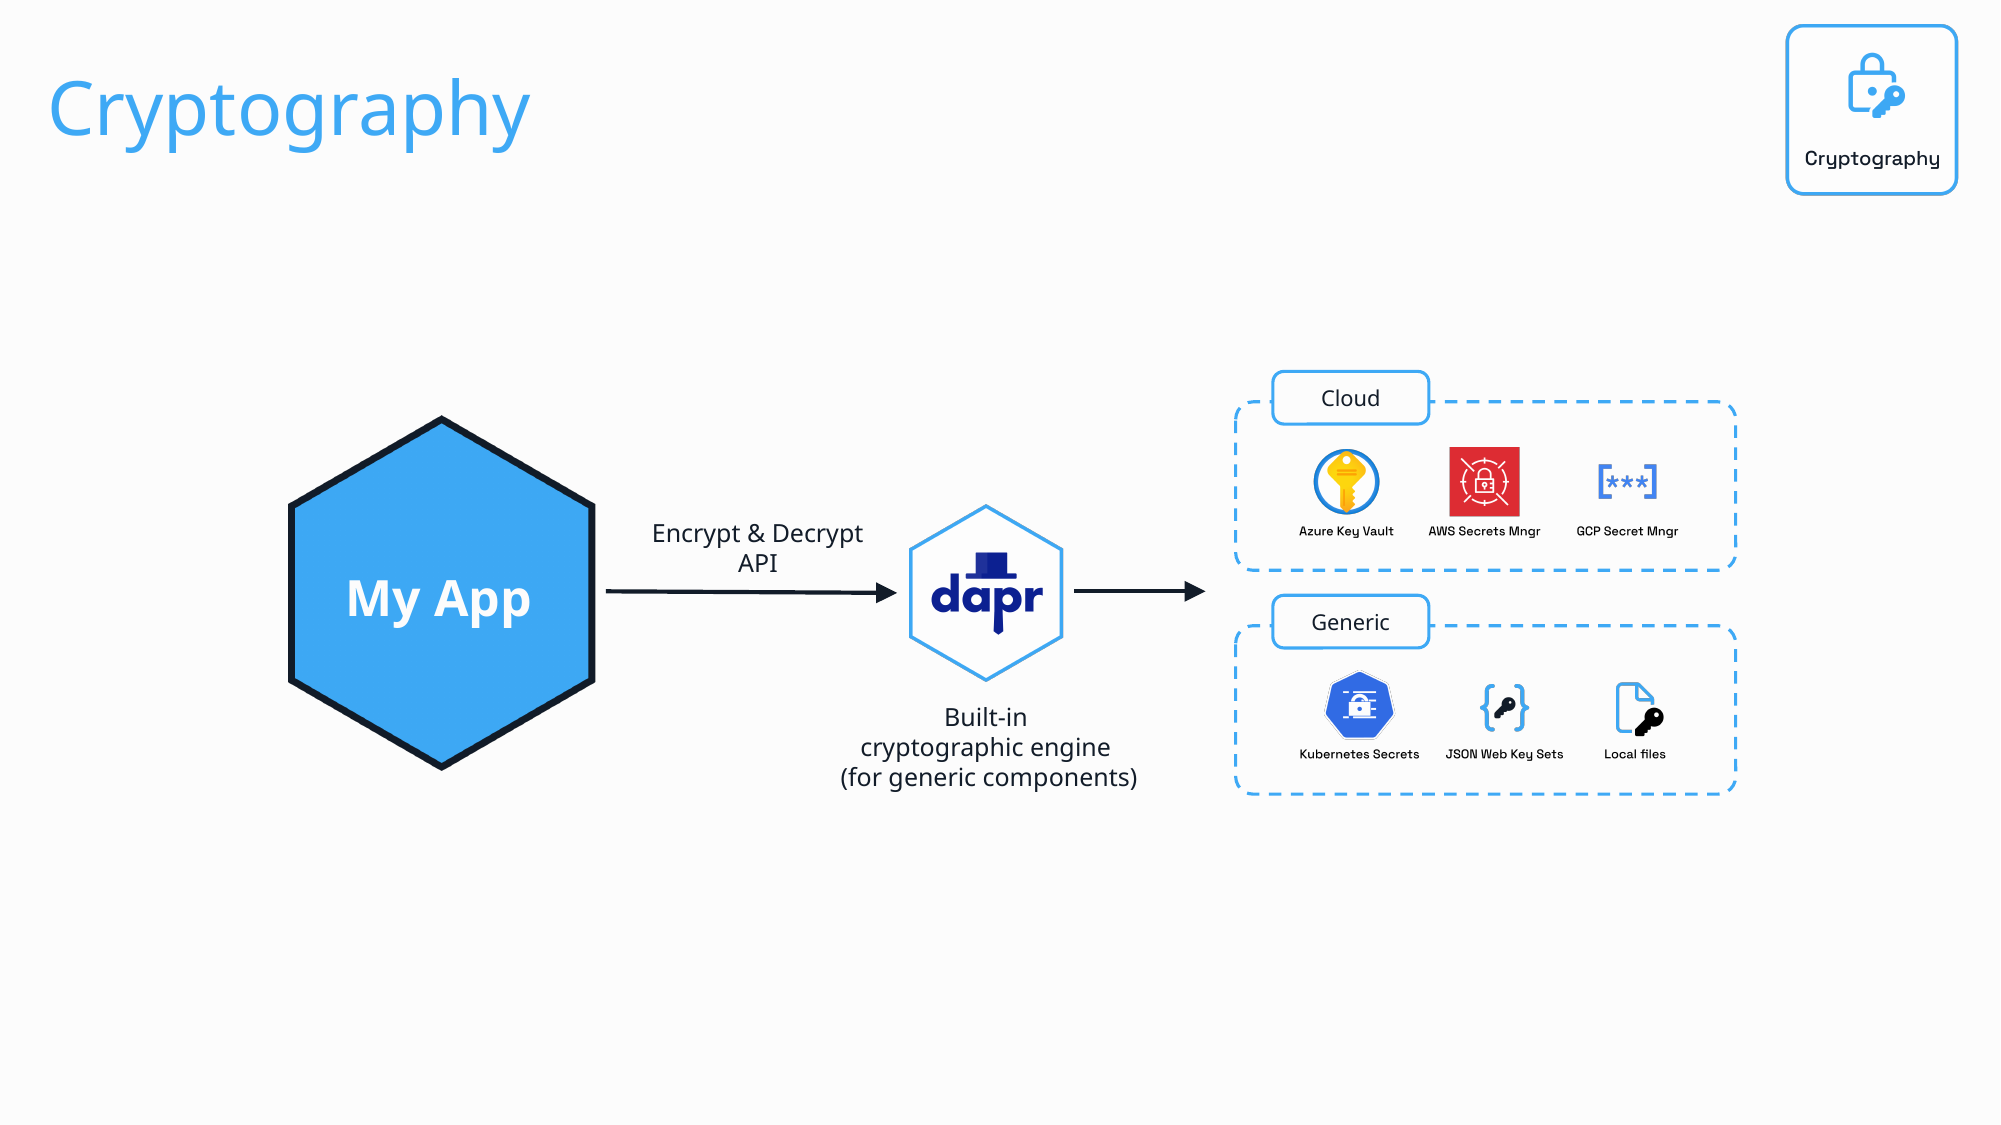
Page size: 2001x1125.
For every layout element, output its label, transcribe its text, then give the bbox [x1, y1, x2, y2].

picture [1782, 21, 1961, 200]
title Cryptography [32, 35, 1777, 187]
title Cryptography [1965, 35, 1972, 187]
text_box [264, 371, 1736, 801]
